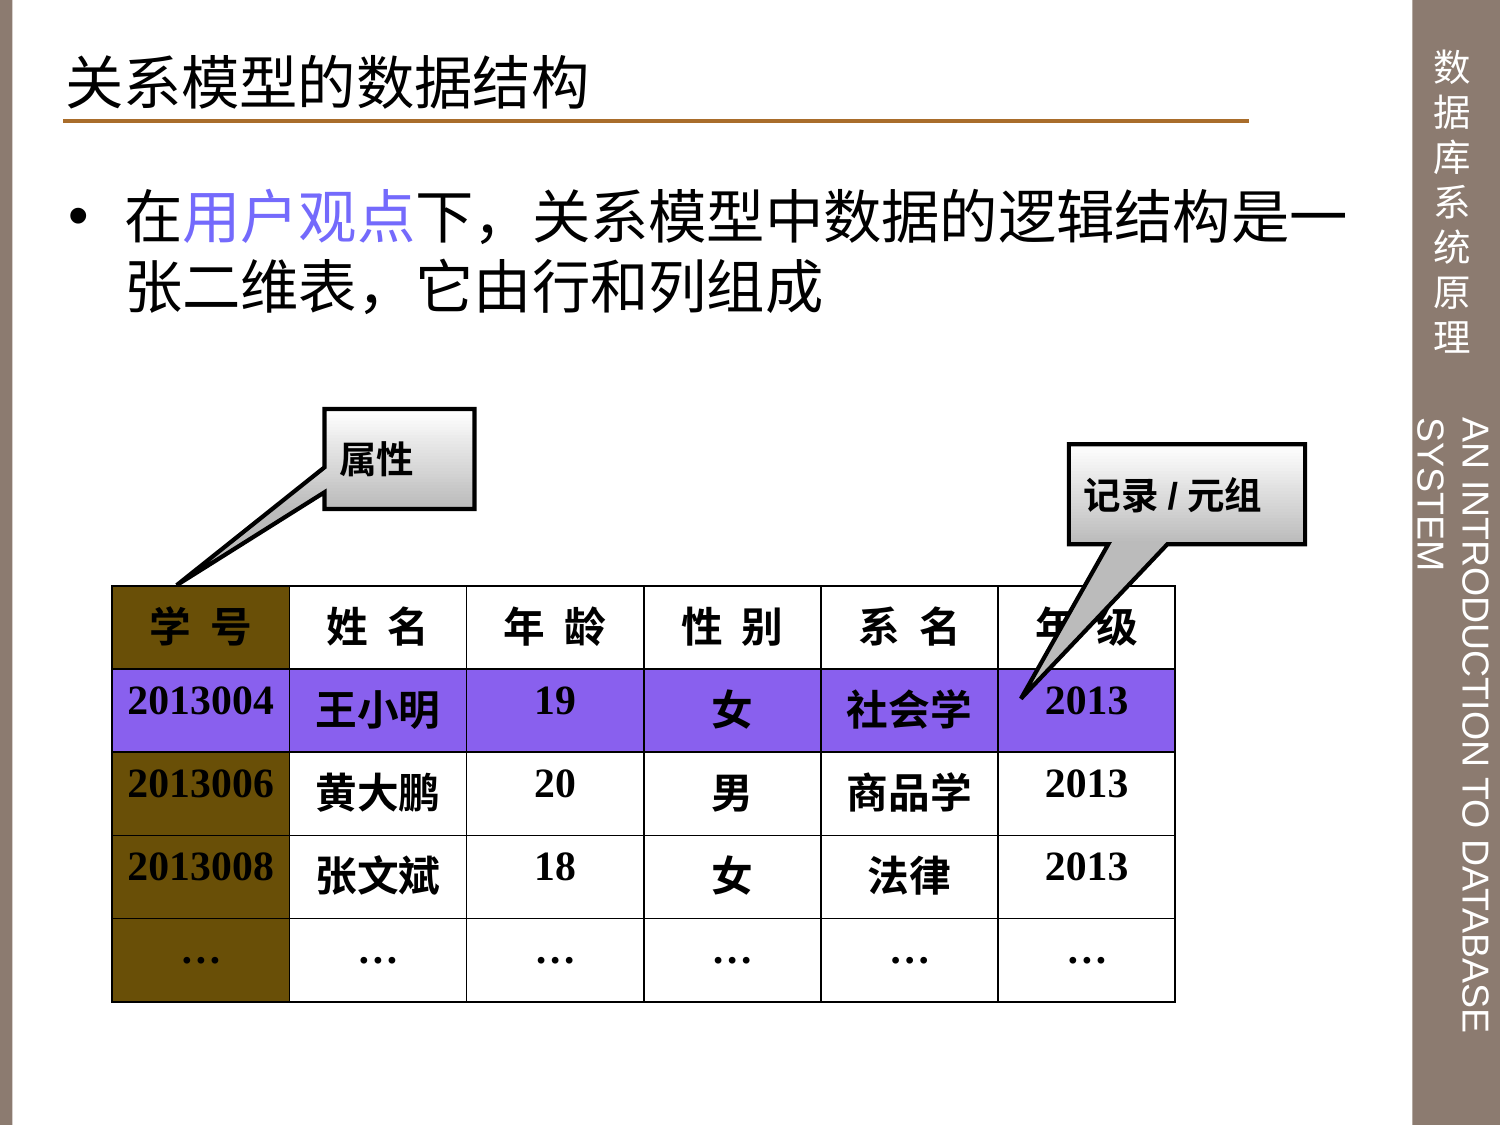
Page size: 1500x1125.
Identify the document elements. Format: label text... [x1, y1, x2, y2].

list 关系模型的数据结构 [50, 38, 1375, 126]
list 在用户观点下，关系模型中数据的逻辑结构是一张二维表，它由行和列组成 [53, 172, 1379, 409]
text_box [111, 408, 1306, 1003]
